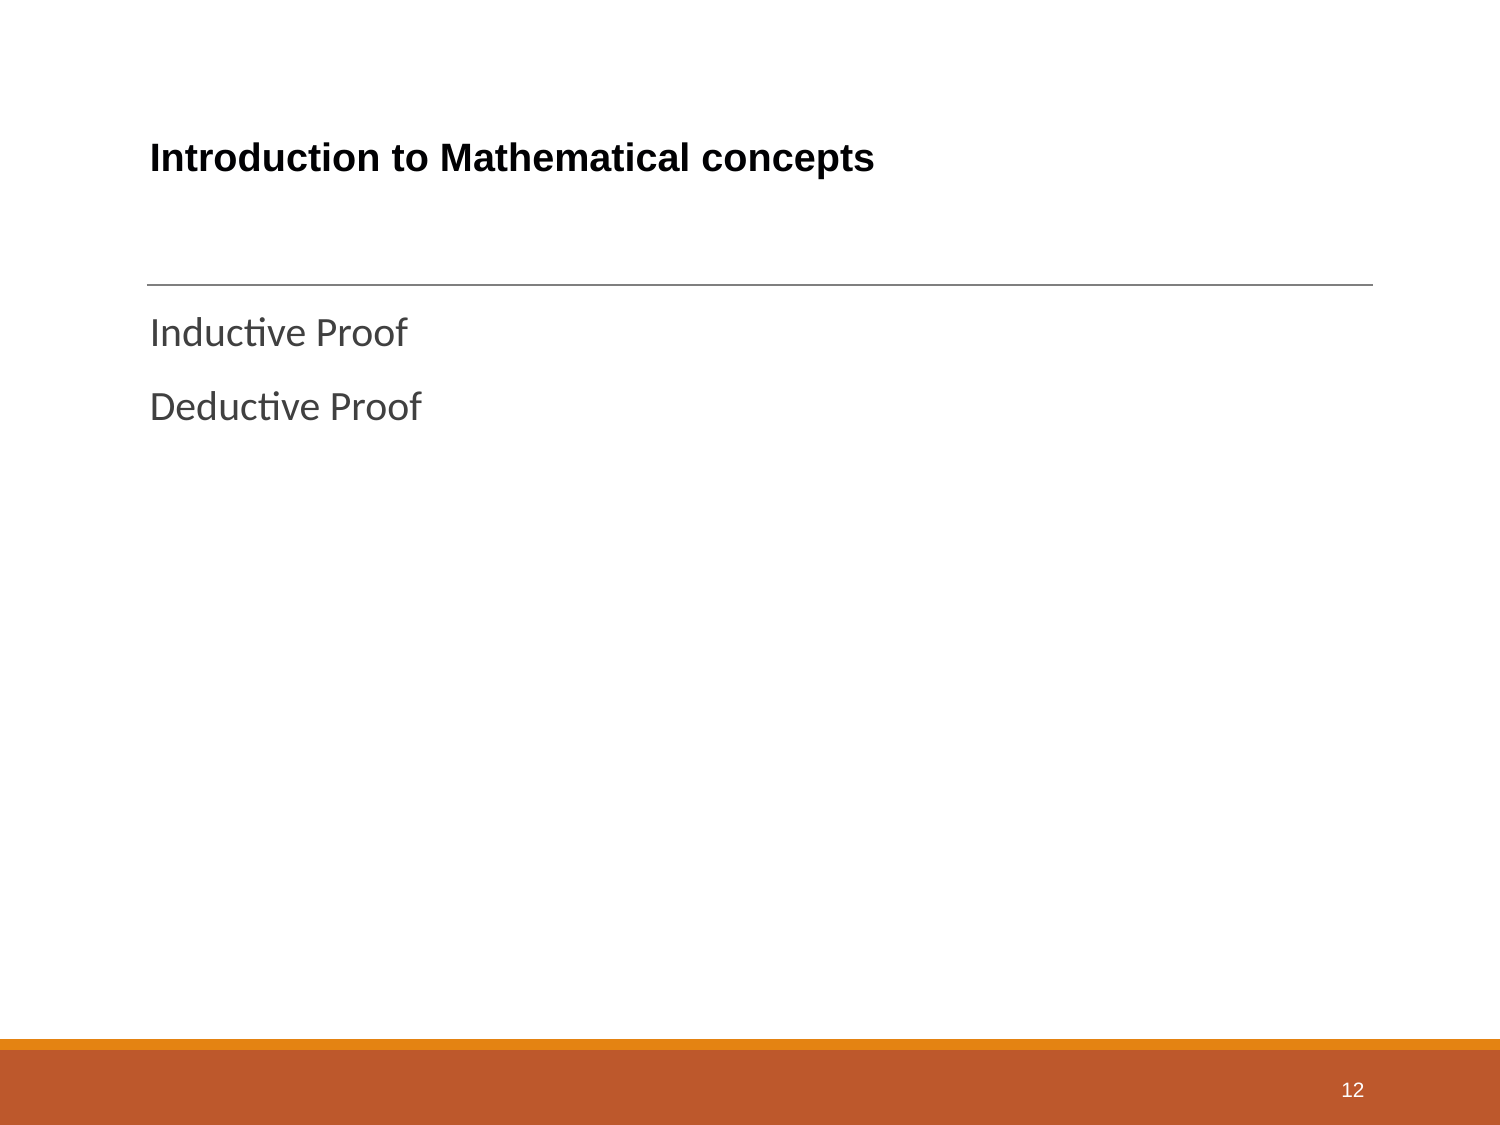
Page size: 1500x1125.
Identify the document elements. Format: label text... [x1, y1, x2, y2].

text_box 12 [1217, 1059, 1380, 1120]
list Inductive Proof Deductive Proof [134, 302, 1373, 963]
title Introduction to Mathematical concepts [134, 47, 1373, 188]
